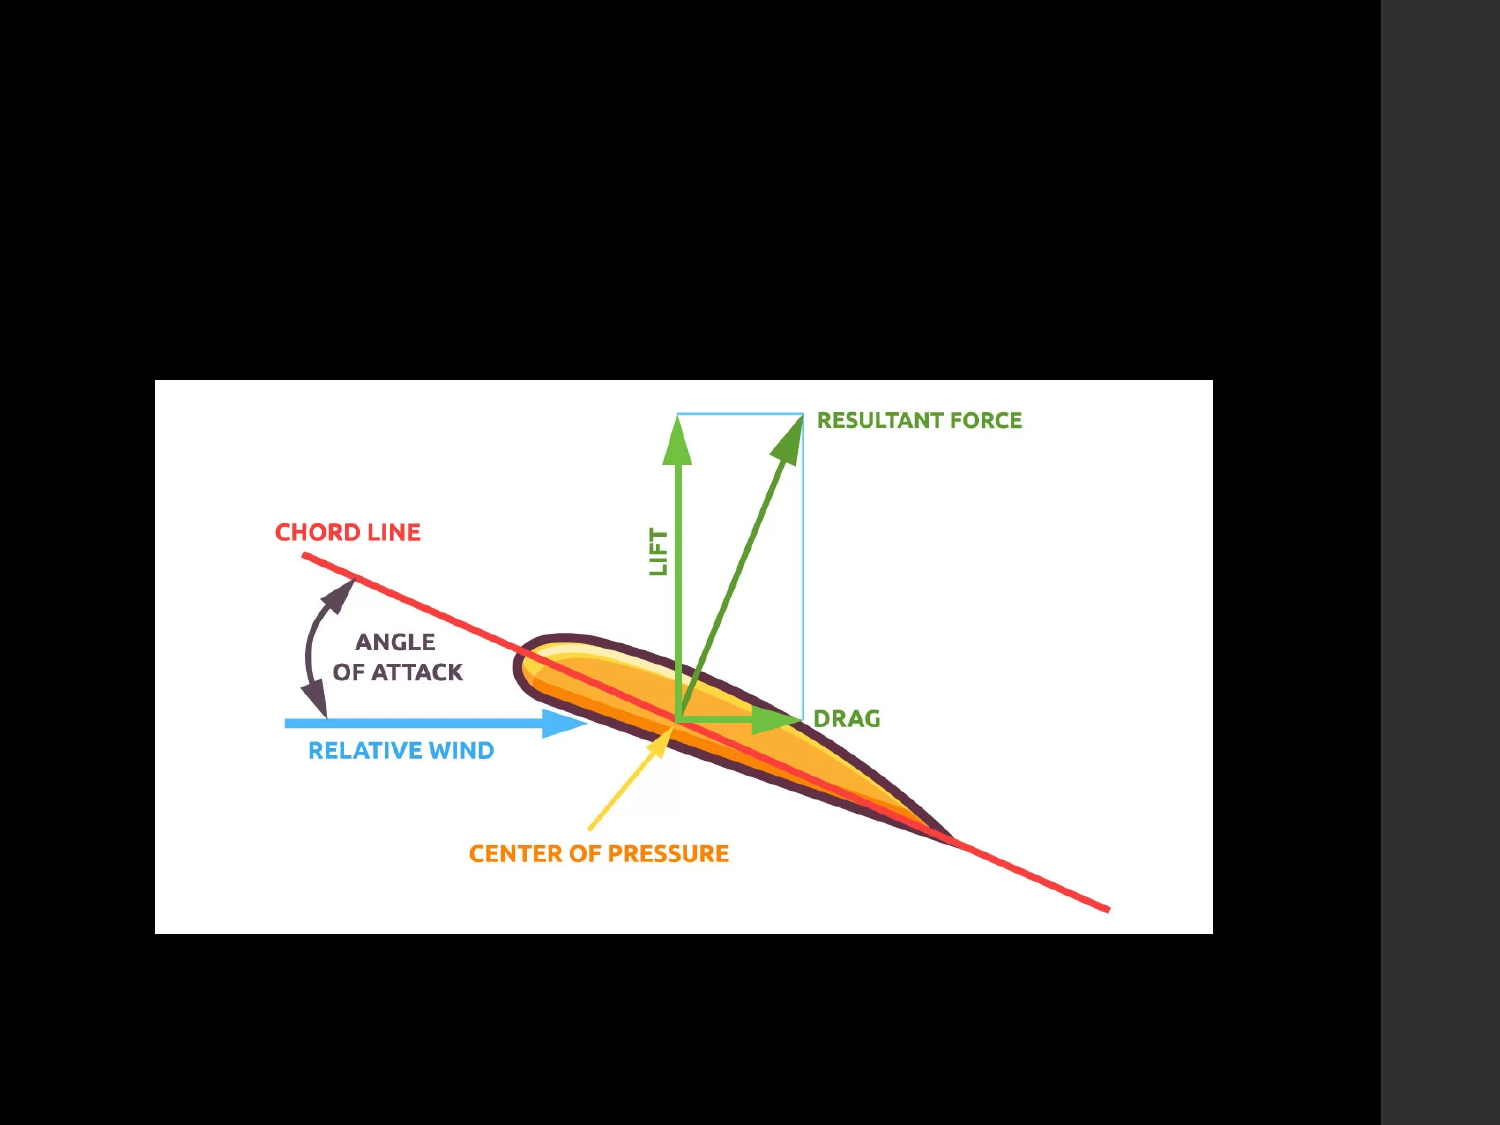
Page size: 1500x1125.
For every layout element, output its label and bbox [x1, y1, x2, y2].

list [154, 379, 1213, 934]
